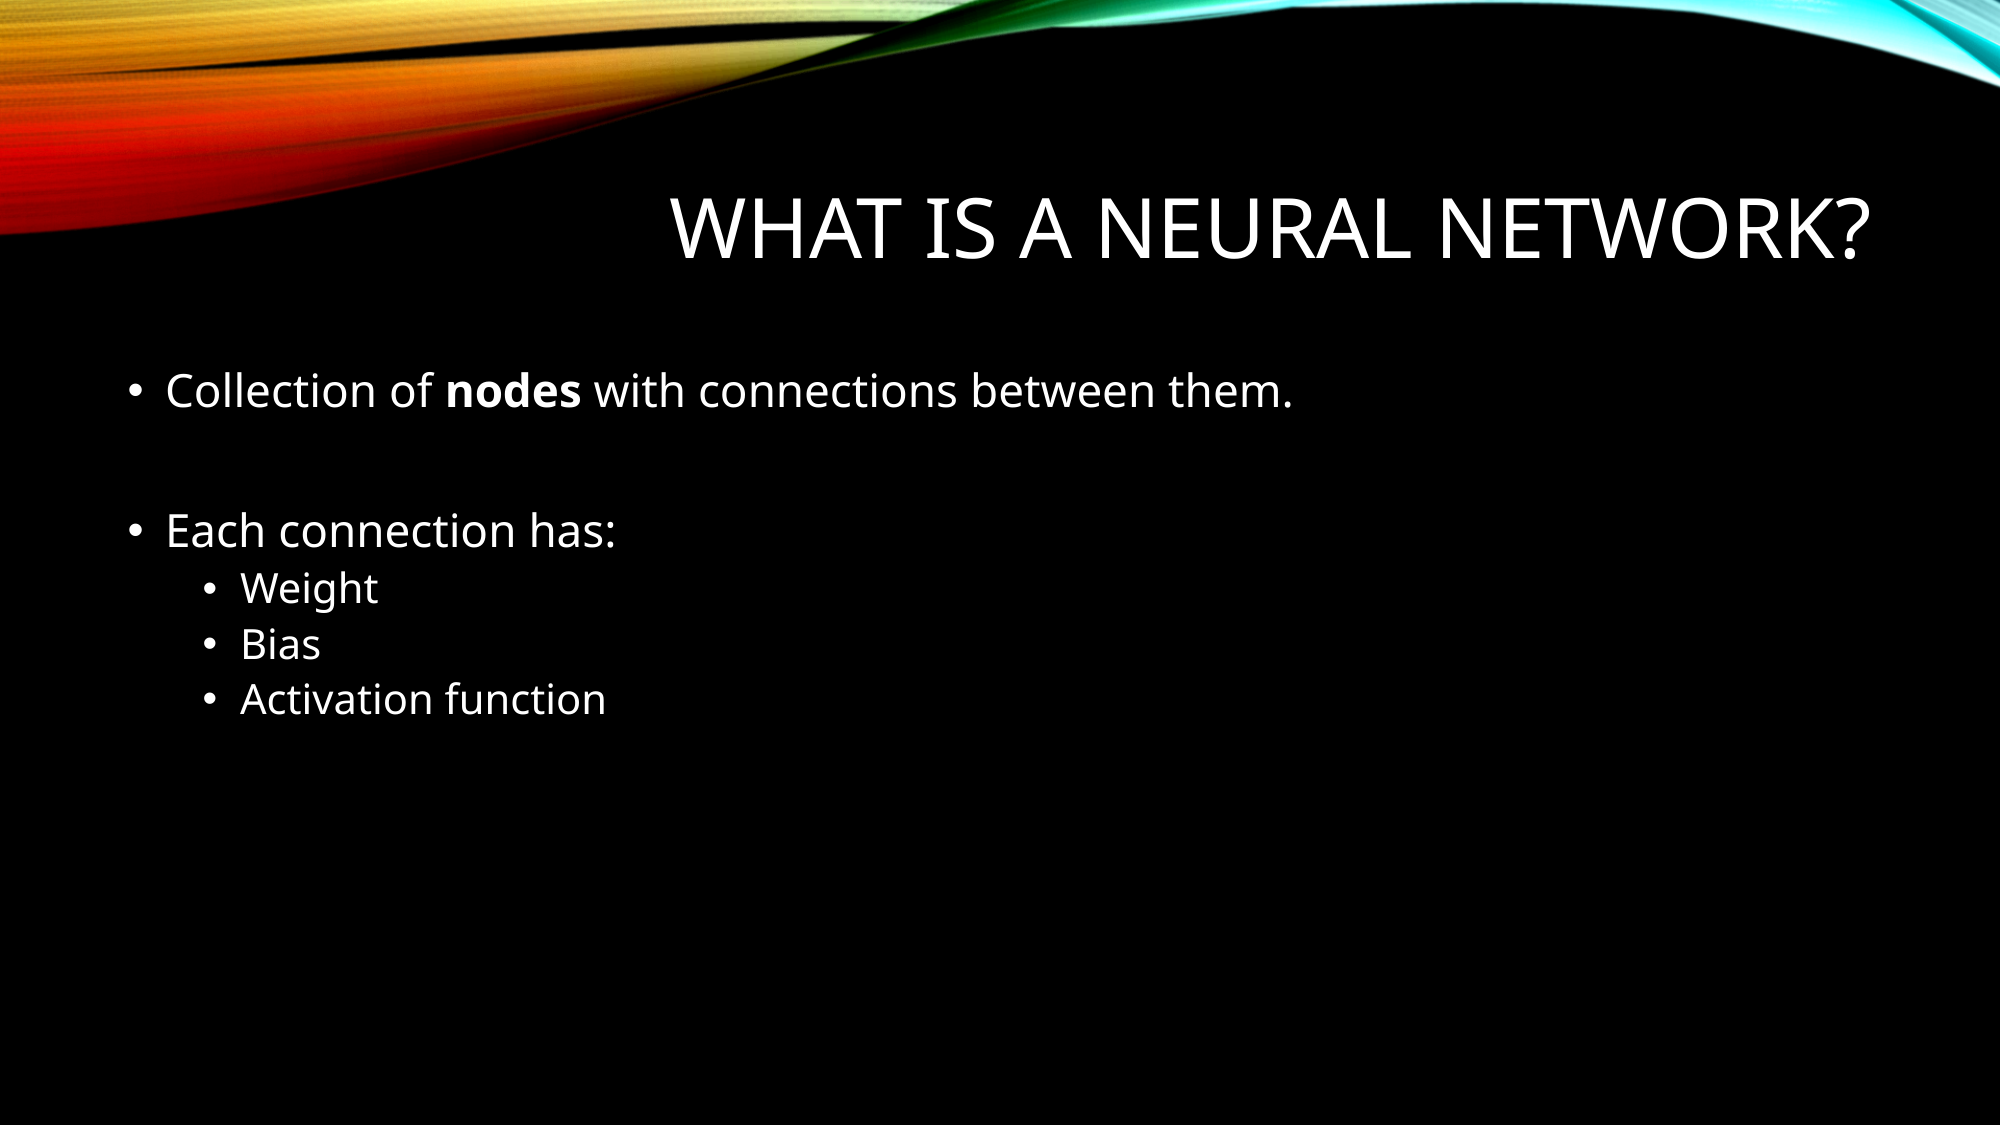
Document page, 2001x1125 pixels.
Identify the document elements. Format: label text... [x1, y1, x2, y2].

title What is a neural network? [474, 125, 1888, 338]
list Collection of nodes with connections between them. Each connection has: Weight Bias Activation function [112, 360, 1888, 1021]
picture [0, 0, 2000, 237]
